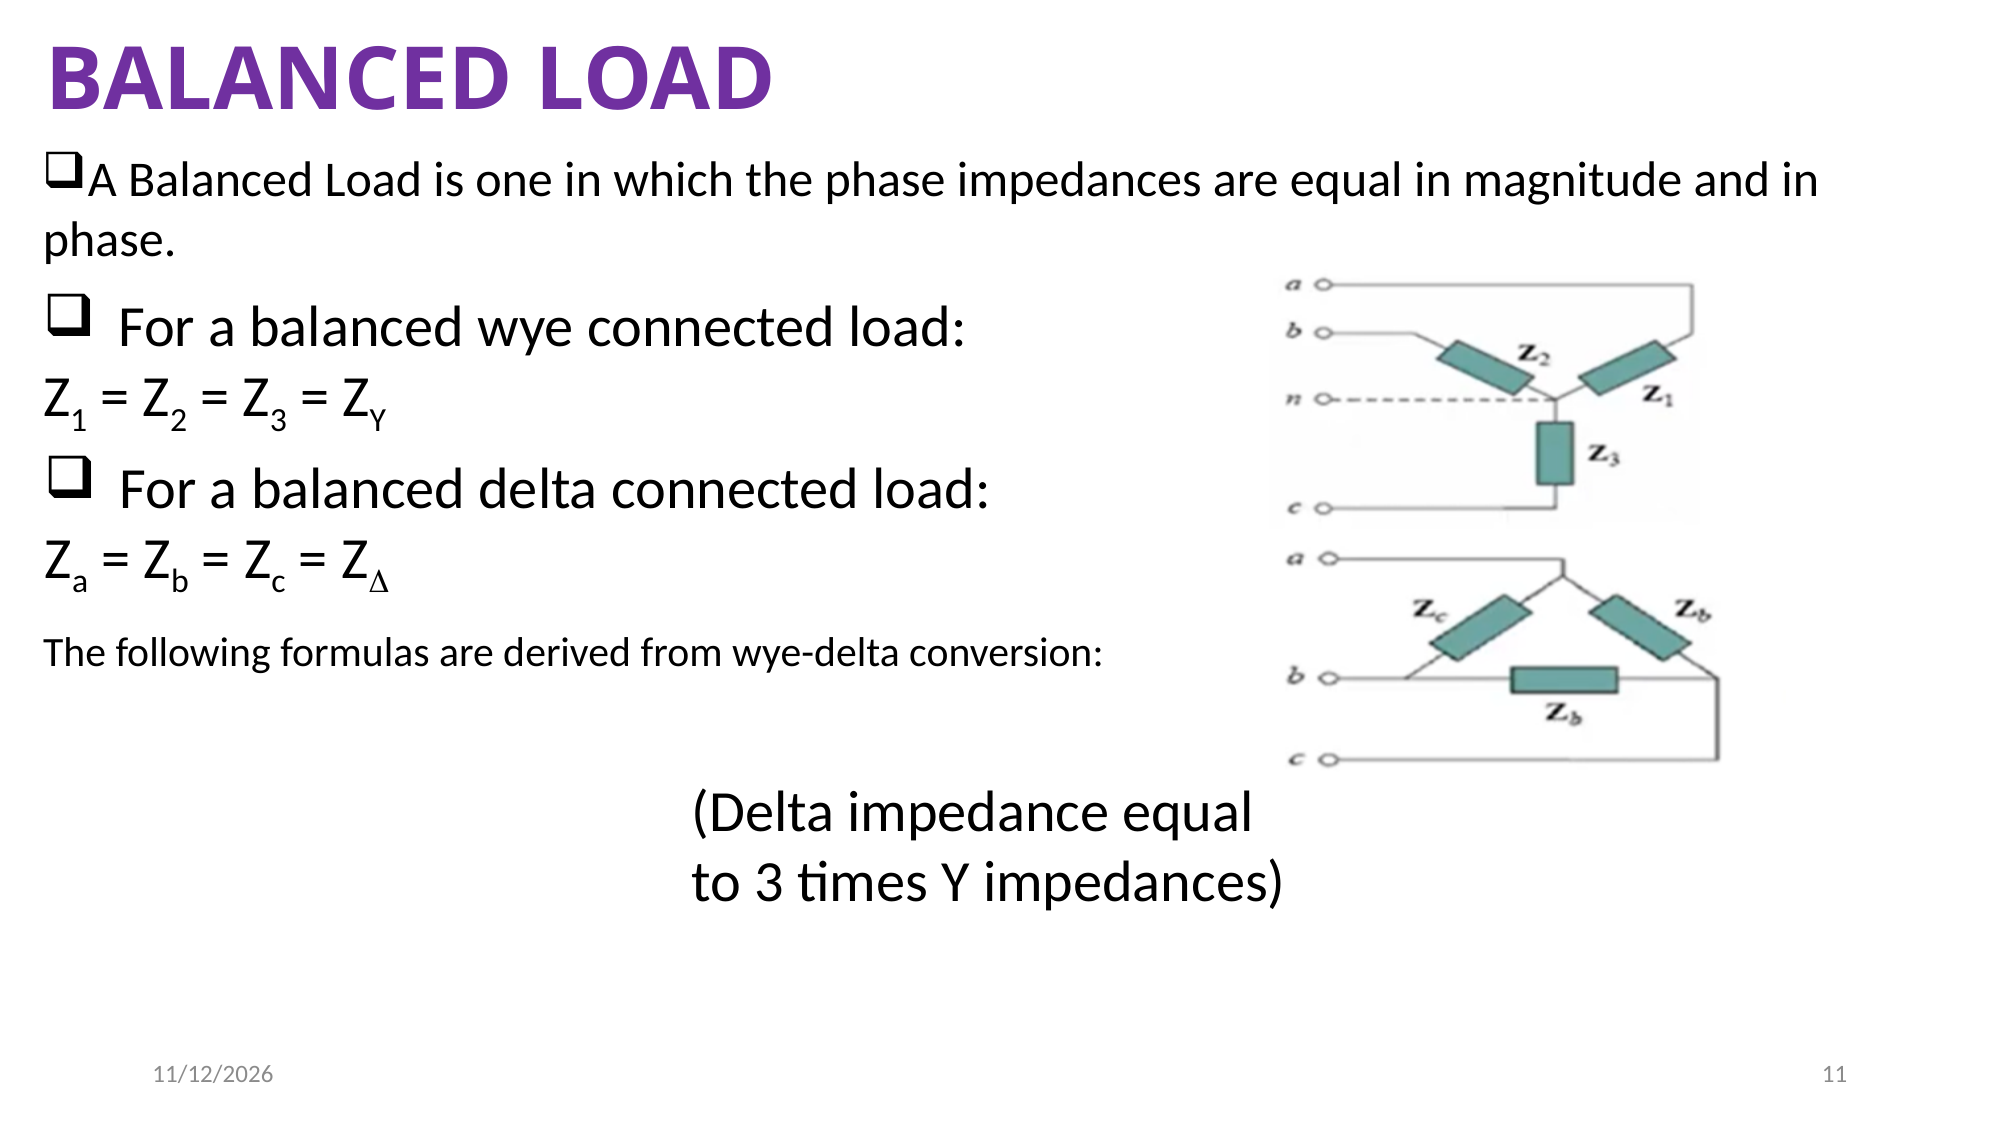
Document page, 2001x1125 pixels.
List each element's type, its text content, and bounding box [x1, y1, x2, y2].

text_box For a balanced wye connected load: Z1 = Z2 = Z3 = ZY [28, 280, 1029, 446]
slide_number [137, 1042, 588, 1103]
title BALANCED LOAD [30, 26, 1755, 136]
text_box (Delta impedance equal to 3 times Y impedances) [677, 766, 1678, 921]
text_box The following formulas are derived from wye-delta conversion: [28, 616, 1189, 682]
text_box For a balanced delta connected load: Za = Zb = Zc = Z [30, 442, 1030, 607]
picture [1225, 250, 1786, 789]
slide_number 11 [1412, 1042, 1863, 1103]
text_box A Balanced Load is one in which the phase impedances are equal in magnitude and in phase. [28, 139, 1972, 274]
